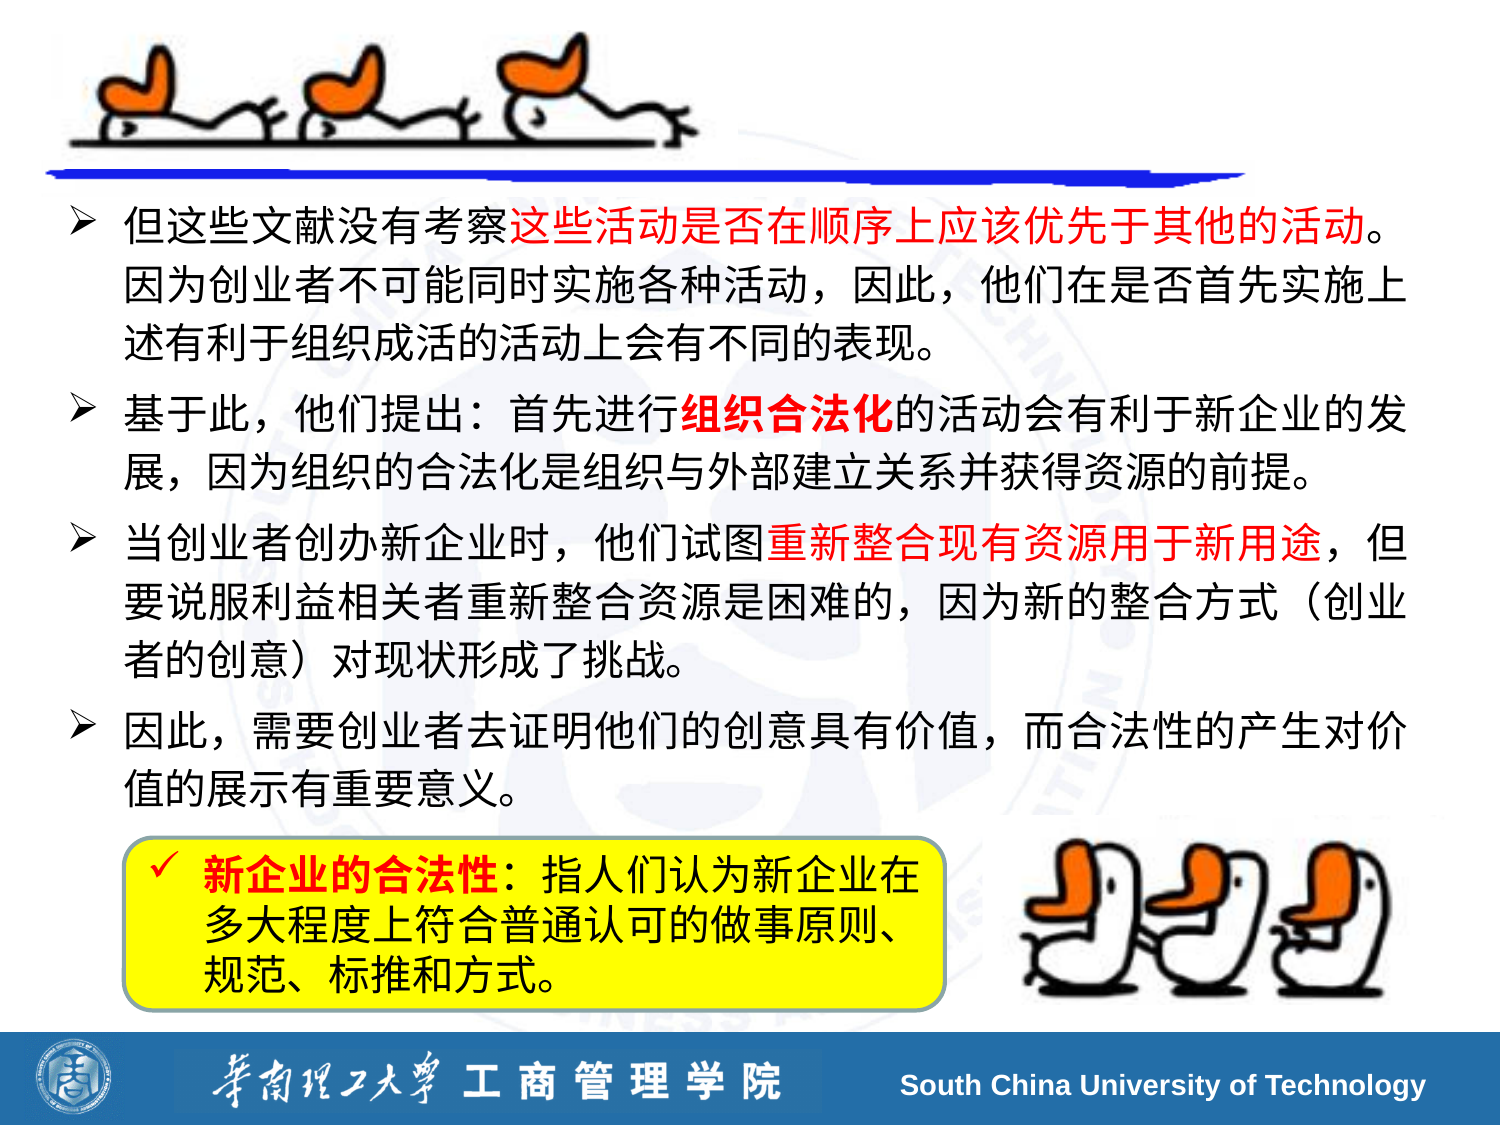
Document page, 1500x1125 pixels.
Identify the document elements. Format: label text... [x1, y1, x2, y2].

picture [0, 814, 1500, 1125]
picture [41, 30, 1270, 197]
text_box South China University of Technology [826, 1058, 1500, 1125]
text_box 但这些文献没有考察这些活动是否在顺序上应该优先于其他的活动。因为创业者不可能同时实施各种活动，因此，他们在是否首先实施上述有利于组织成活的活动上会有不同的表现。 基于此，他们提出：首先进行组织合法化的活动会有利于新企业的发展，因为组织的合法化是组织与外部建立关系并获得资源的前提。 当创业者创办新企业时，他们试图重新整合现有资源用于新用途，但要说服利益相关者重新整合资源是困难的，因为新的整合方式（创业者的创意）对现状形成了挑战。 因此，需要创业者去证明他们的创意具有价值，而合法性的产生对价值的展示有重要意义。 [51, 184, 1424, 815]
text_box 新企业的合法性：指人们认为新企业在多大程度上符合普通认可的做事原则、规范、标推和方式。 [121, 835, 947, 1013]
